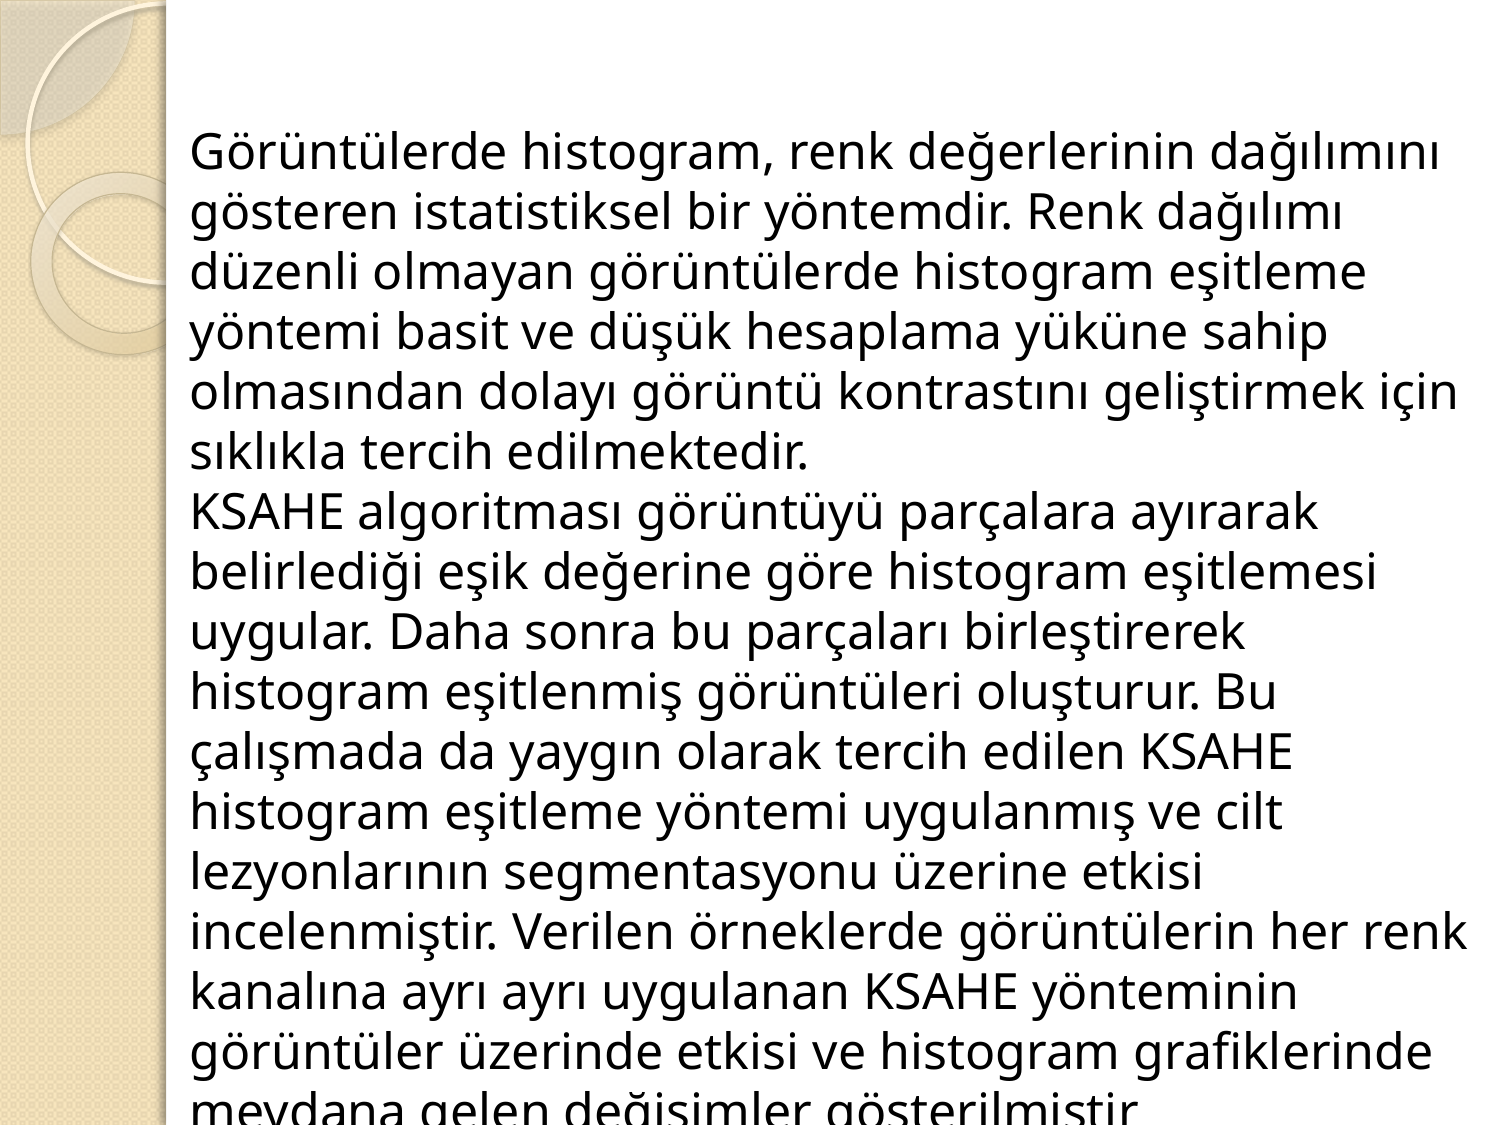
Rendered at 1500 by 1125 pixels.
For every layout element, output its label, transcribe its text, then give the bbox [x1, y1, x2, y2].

text_box Görüntülerde histogram, renk değerlerinin dağılımını gösteren istatistiksel bir yöntemdir. Renk dağılımı düzenli olmayan görüntülerde histogram eşitleme yöntemi basit ve düşük hesaplama yüküne sahip olmasından dolayı görüntü kontrastını geliştirmek için sıklıkla tercih edilmektedir. KSAHE algoritması görüntüyü parçalara ayırarak belirlediği eşik değerine göre histogram eşitlemesi uygular. Daha sonra bu parçaları birleştirerek histogram eşitlenmiş görüntüleri oluşturur. Bu çalışmada da yaygın olarak tercih edilen KSAHE histogram eşitleme yöntemi uygulanmış ve cilt lezyonlarının segmentasyonu üzerine etkisi incelenmiştir. Verilen örneklerde görüntülerin her renk kanalına ayrı ayrı uygulanan KSAHE yönteminin görüntüler üzerinde etkisi ve histogram grafiklerinde meydana gelen değişimler gösterilmiştir [174, 112, 1500, 1125]
